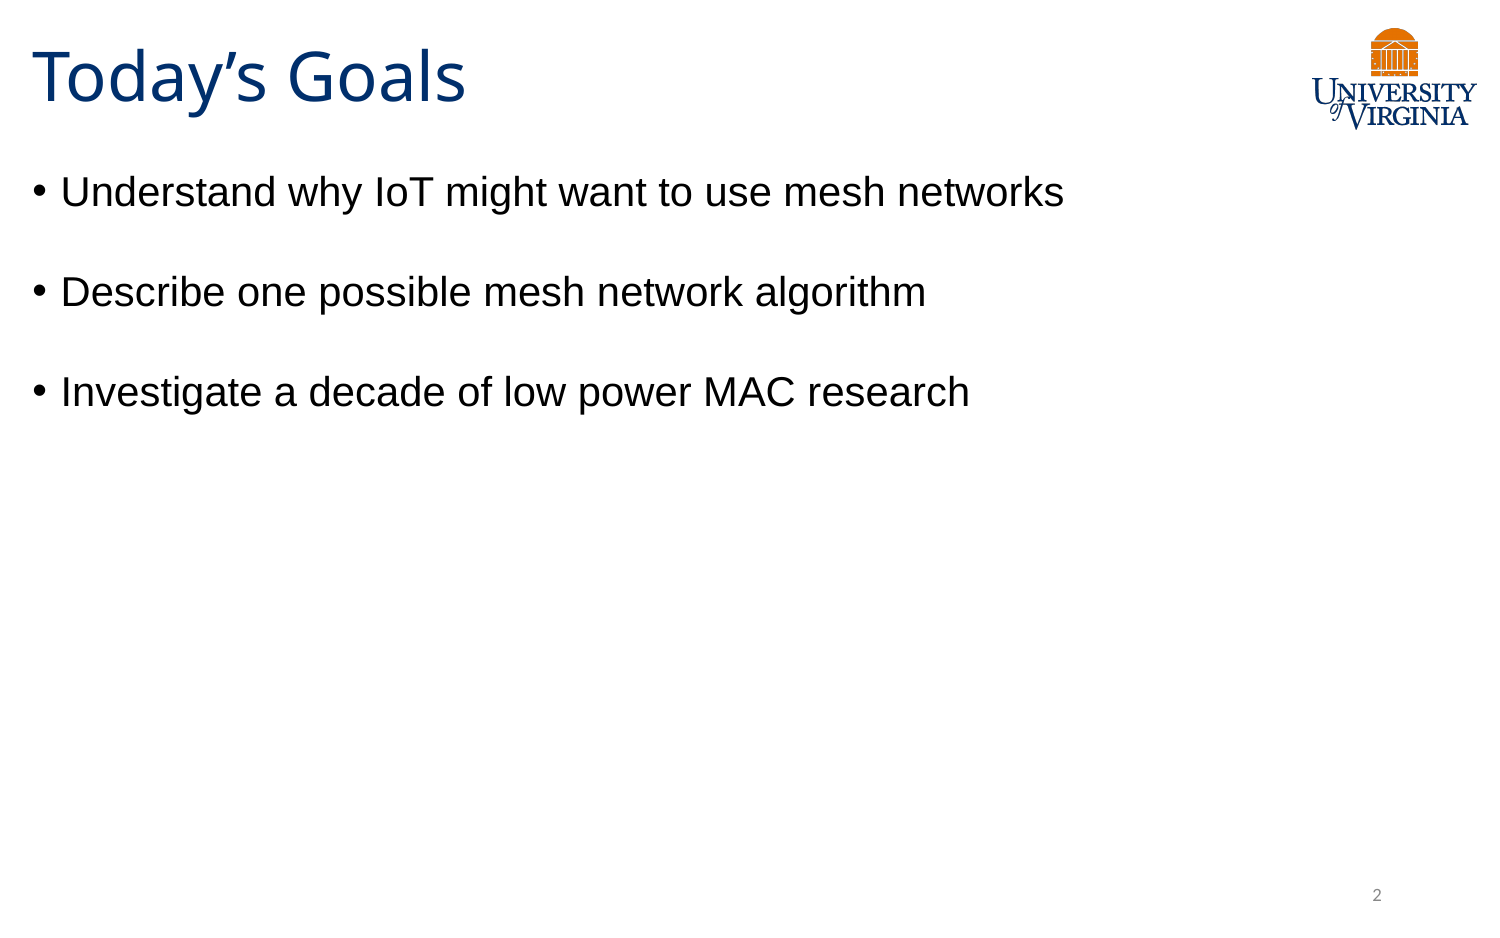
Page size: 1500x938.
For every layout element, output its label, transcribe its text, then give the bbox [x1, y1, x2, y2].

slide_number 2 [1059, 868, 1397, 919]
picture [1312, 28, 1477, 130]
title Today’s Goals [17, 14, 1297, 145]
list Understand why IoT might want to use mesh networks Describe one possible mesh network algorithm Investigate a decade of low power MAC research [17, 157, 1483, 845]
